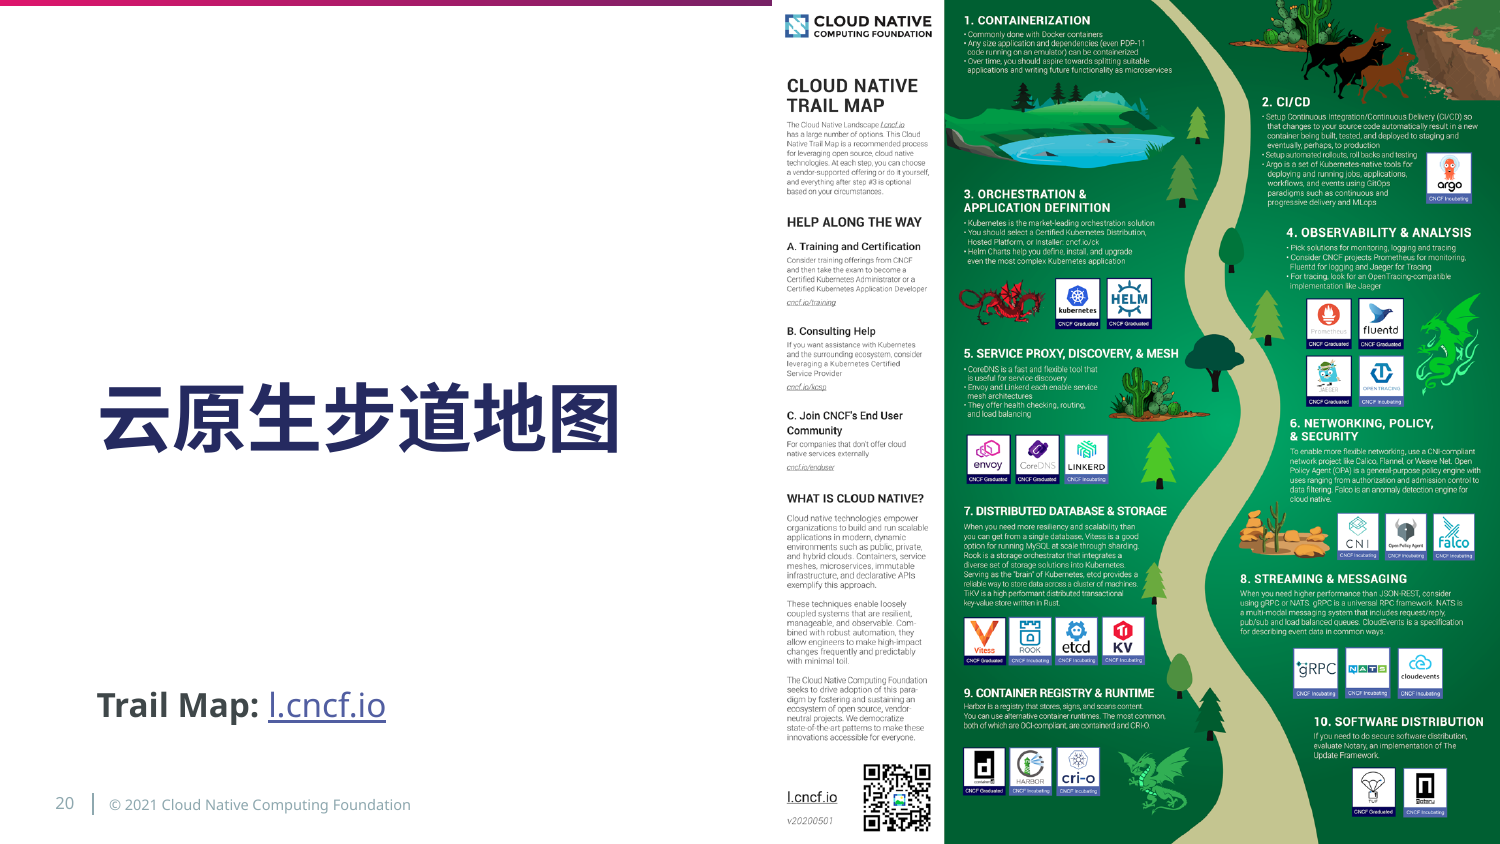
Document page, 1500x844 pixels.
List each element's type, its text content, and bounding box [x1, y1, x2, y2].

text_box 云原生步道地图 [82, 373, 679, 471]
picture [771, 0, 1500, 844]
text_box Trail Map: l.cncf.io [96, 684, 744, 702]
